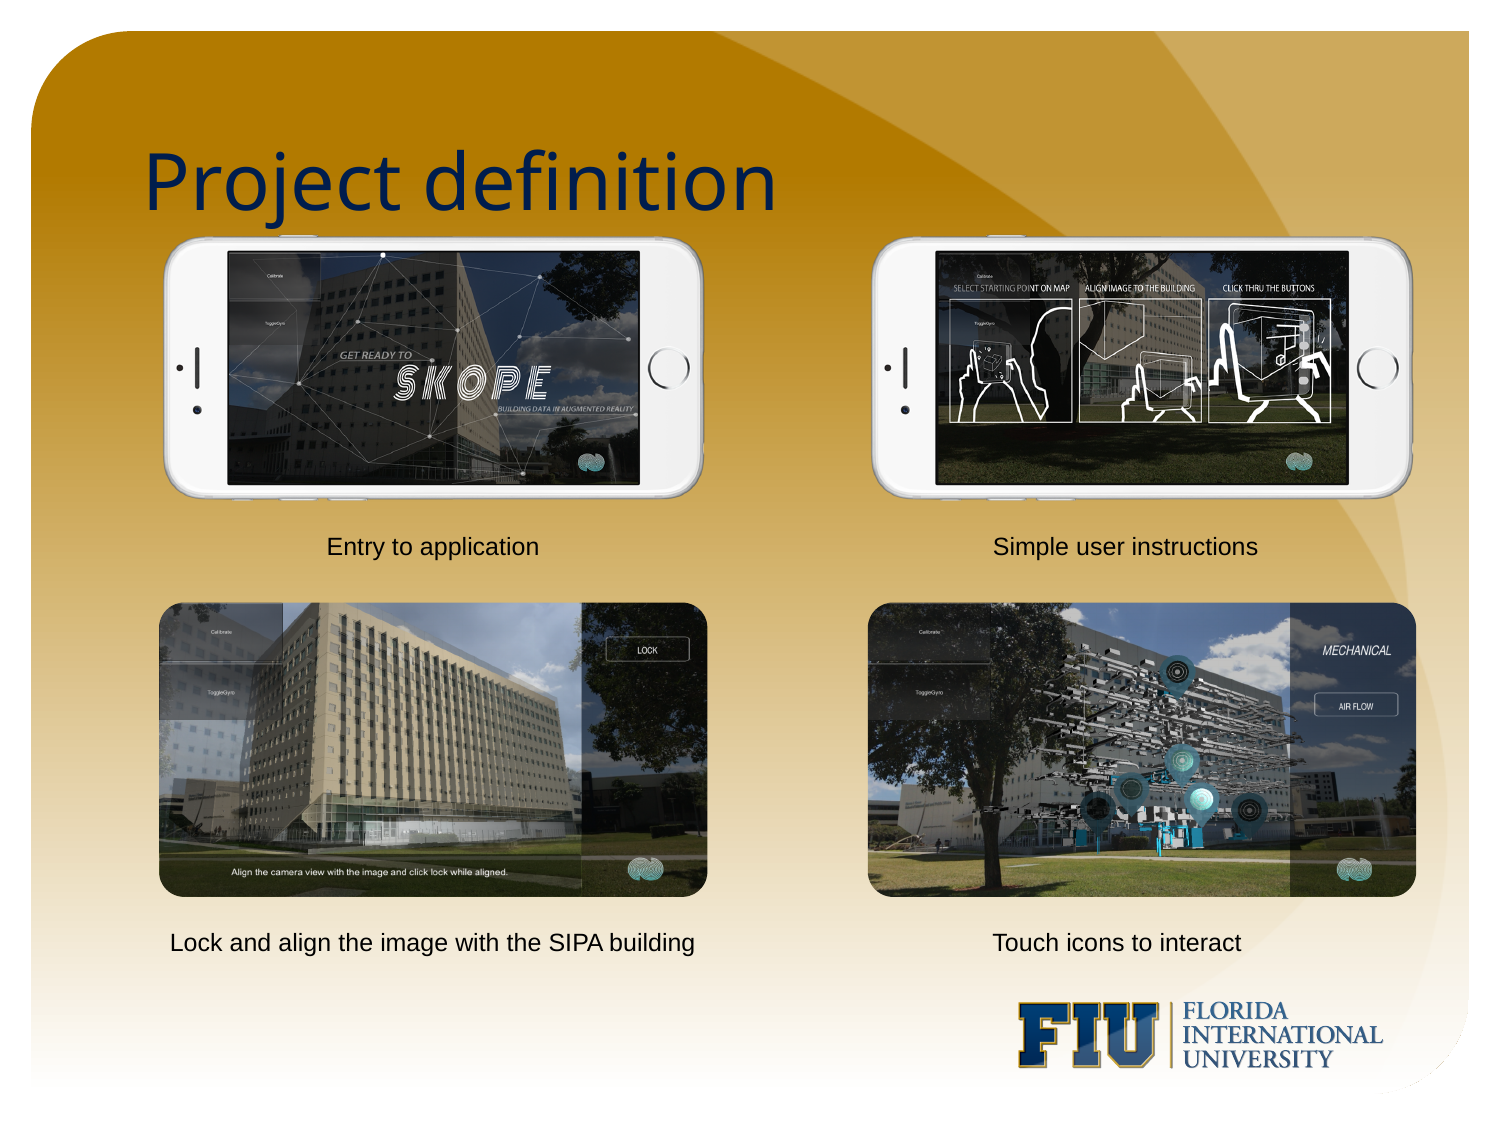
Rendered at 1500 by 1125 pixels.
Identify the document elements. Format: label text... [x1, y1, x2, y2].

text_box Simple user instructions [967, 523, 1285, 569]
text_box Entry to application [247, 523, 620, 569]
text_box Touch icons to interact [967, 919, 1268, 965]
text_box Lock and align the image with the SIPA building [143, 919, 724, 965]
title Project definition [127, 62, 1372, 234]
picture [24, 30, 1473, 1094]
